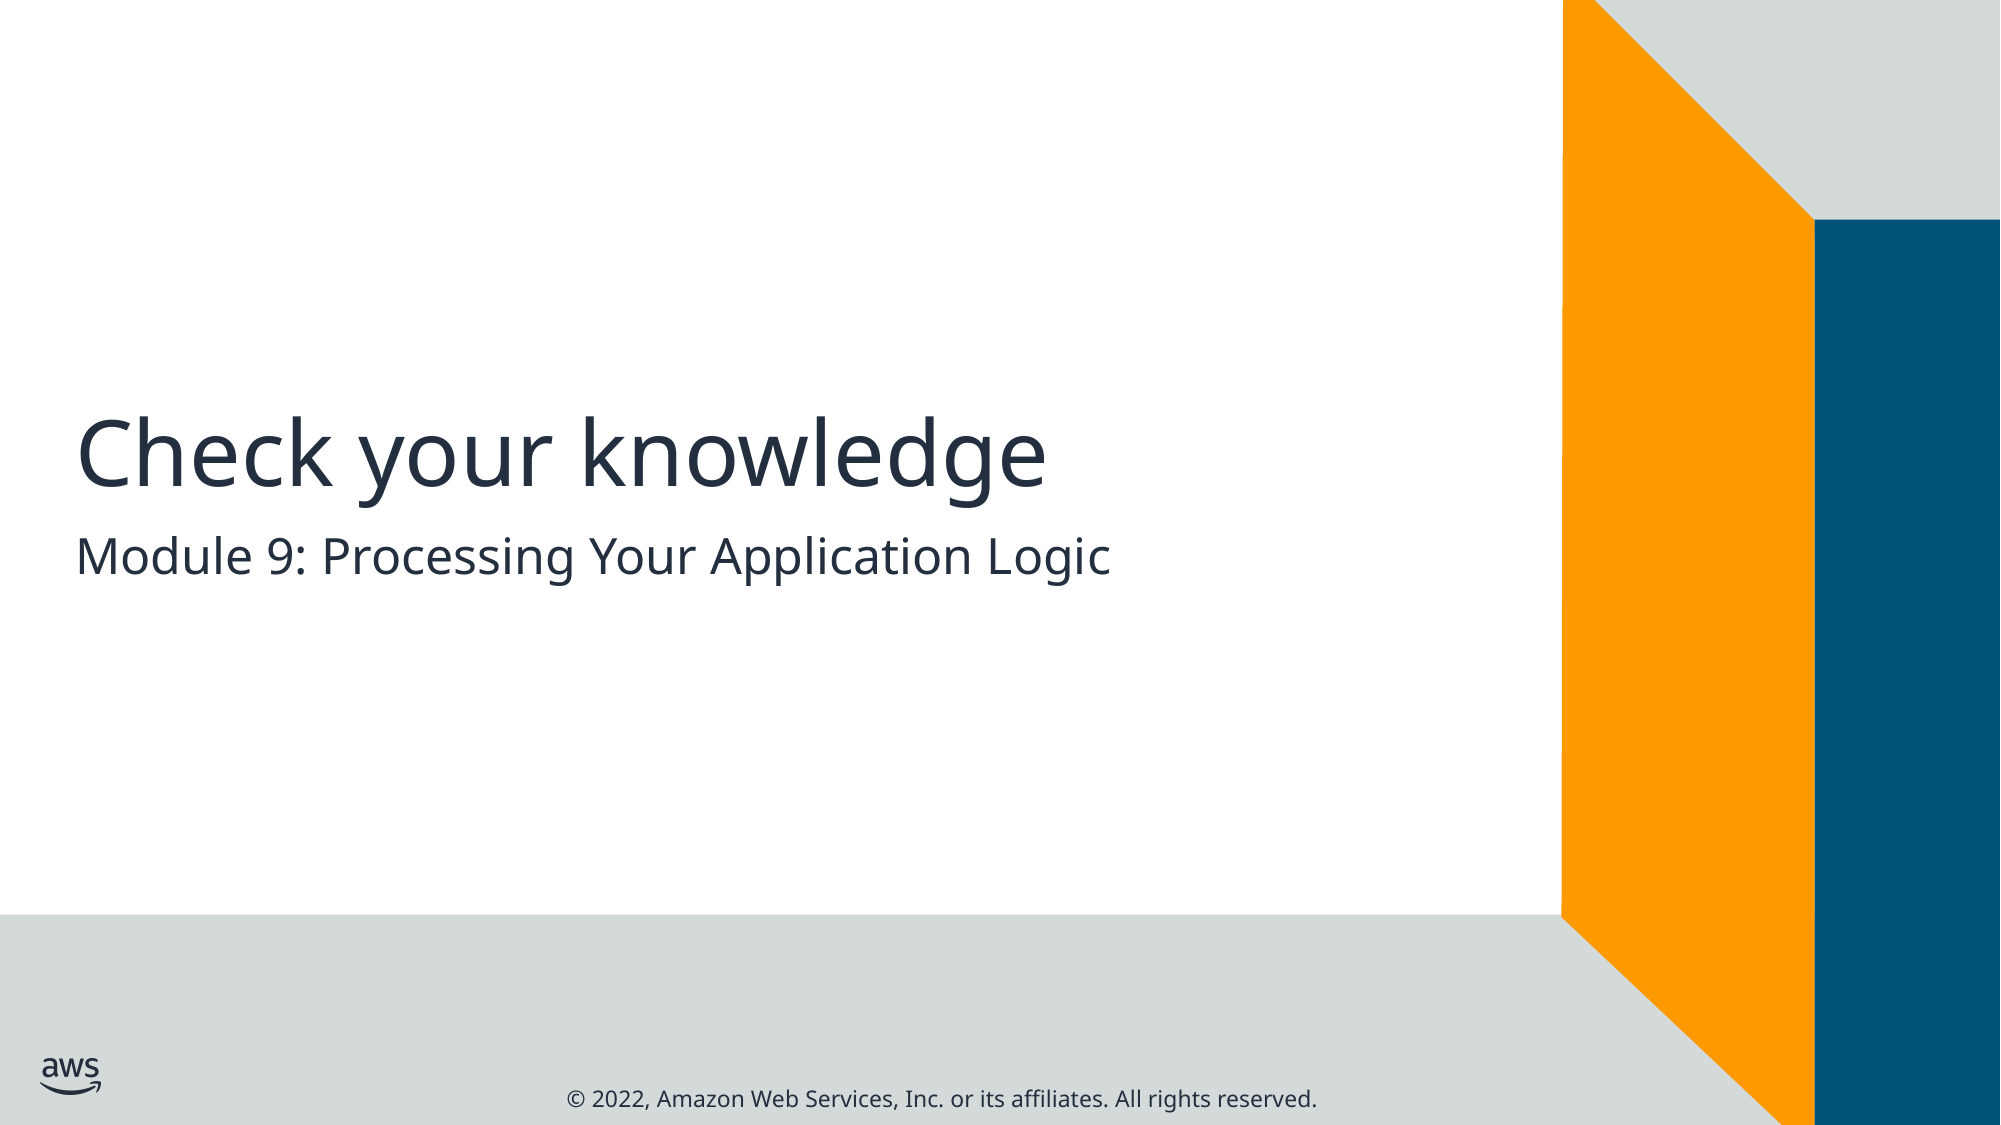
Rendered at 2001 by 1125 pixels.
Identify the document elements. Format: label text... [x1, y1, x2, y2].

picture [40, 1058, 101, 1095]
title Check your knowledge [60, 136, 1562, 513]
subtitle Module 9: Processing Your Application Logic [60, 517, 1562, 915]
